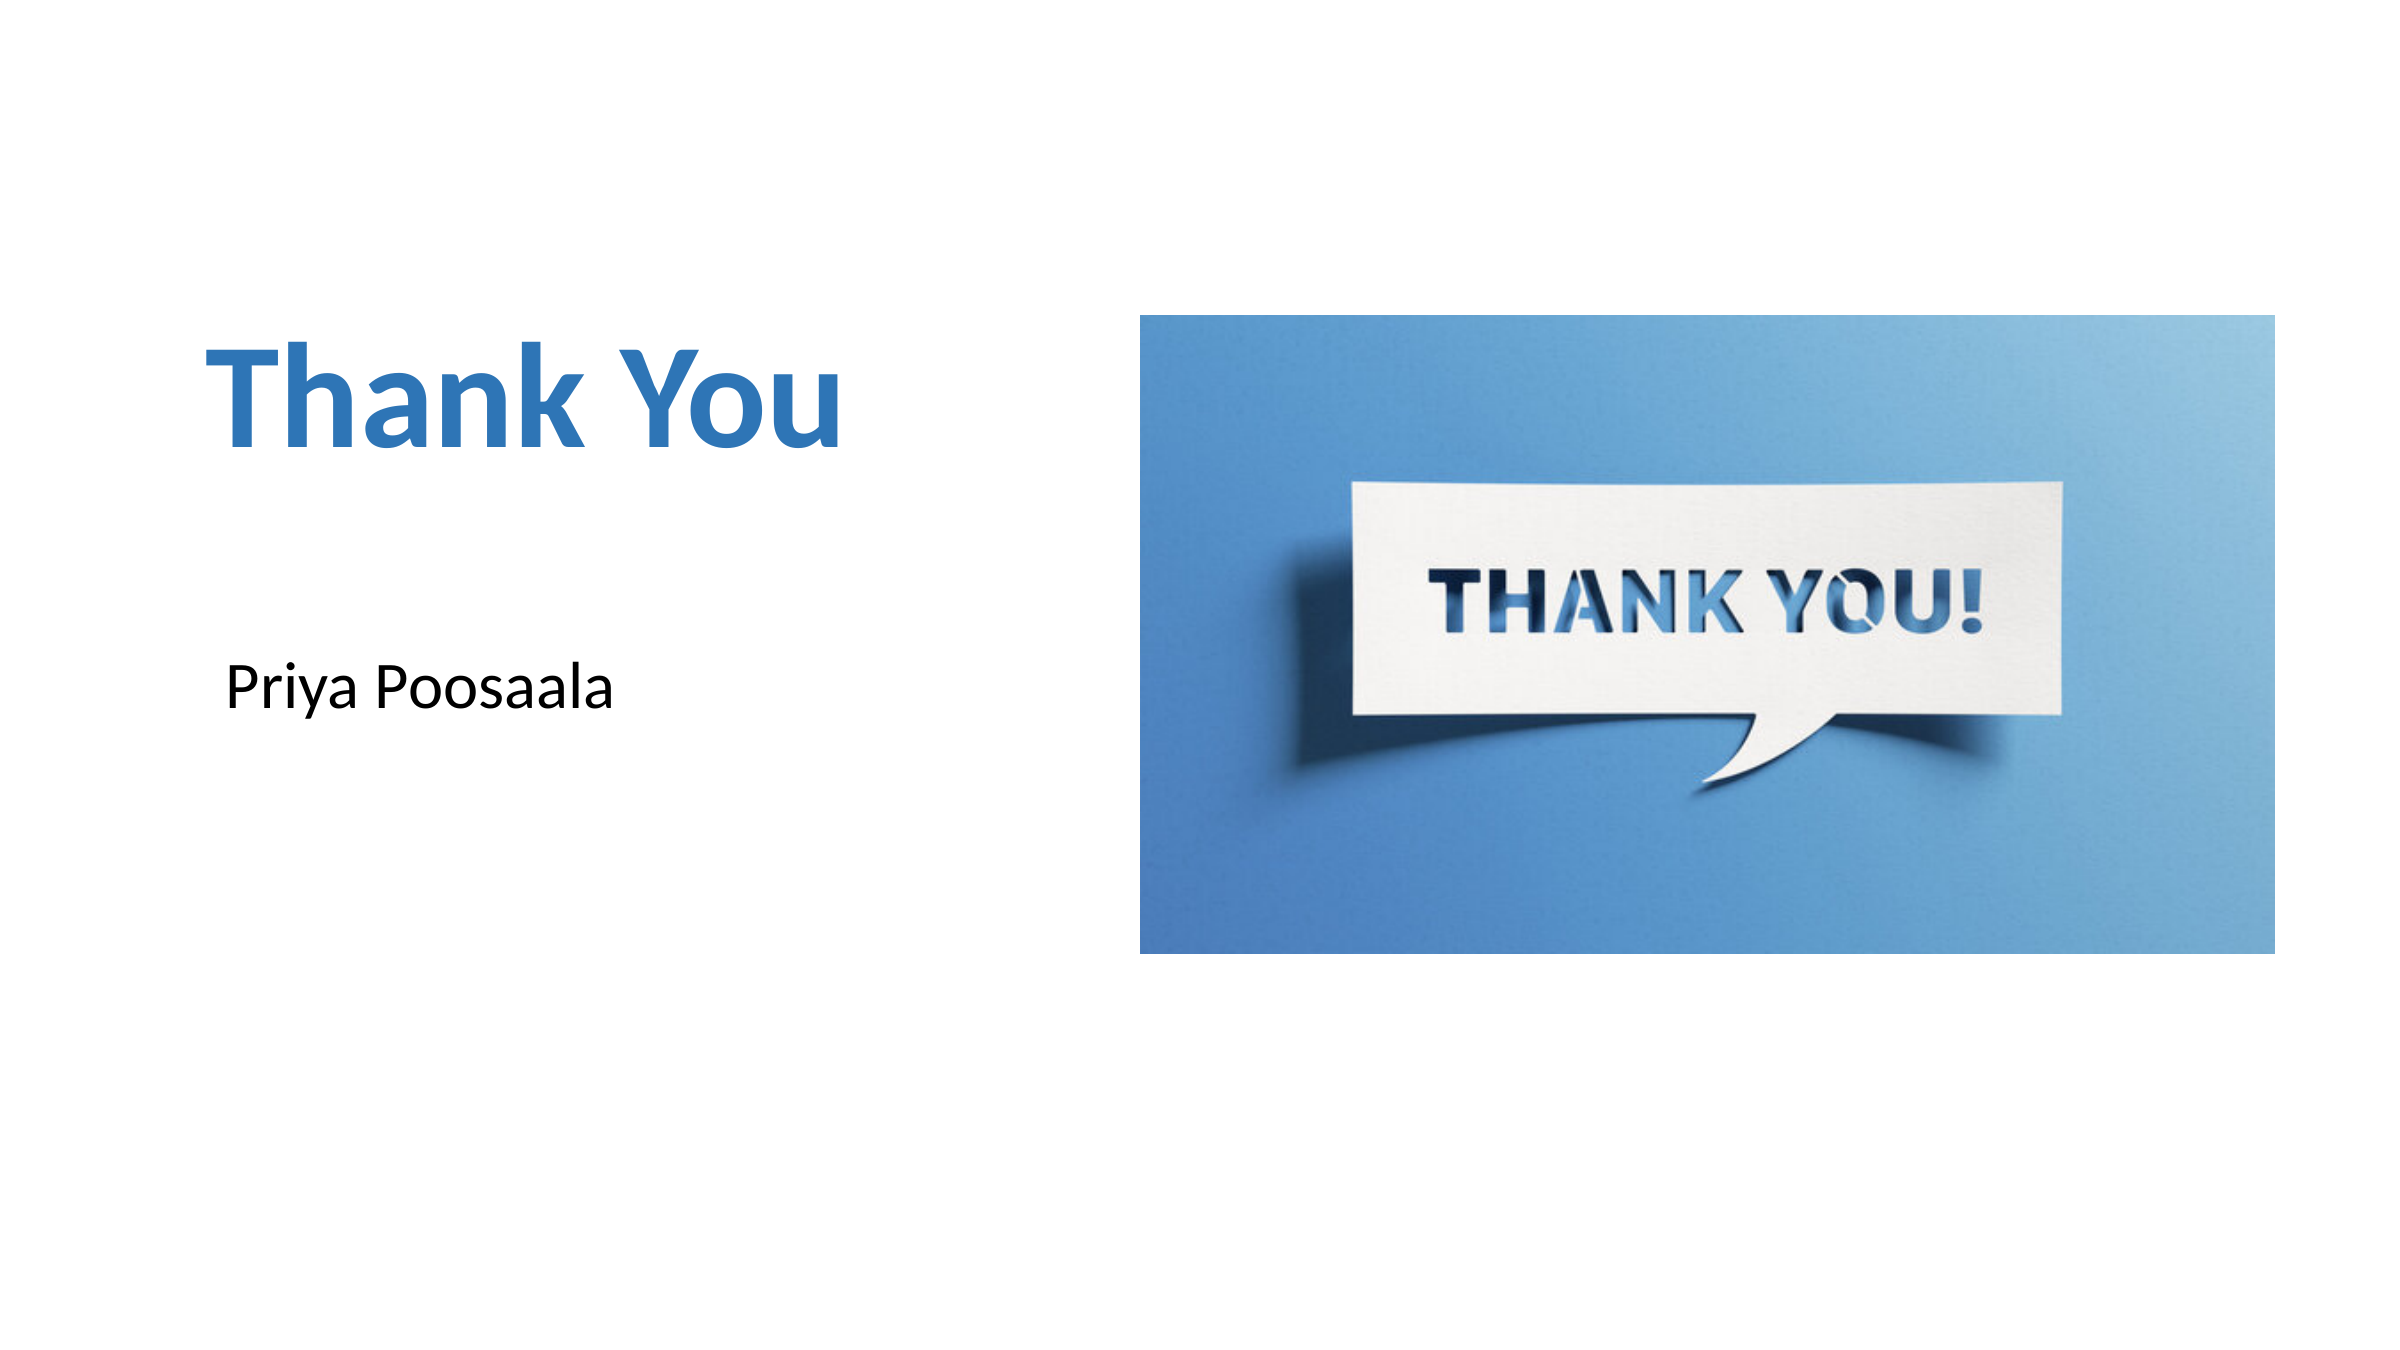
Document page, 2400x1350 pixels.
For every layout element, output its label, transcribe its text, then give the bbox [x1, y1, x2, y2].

text_box Thank You [190, 290, 1778, 485]
text_box Priya Poosaala [211, 634, 1140, 810]
picture [1140, 315, 2275, 954]
